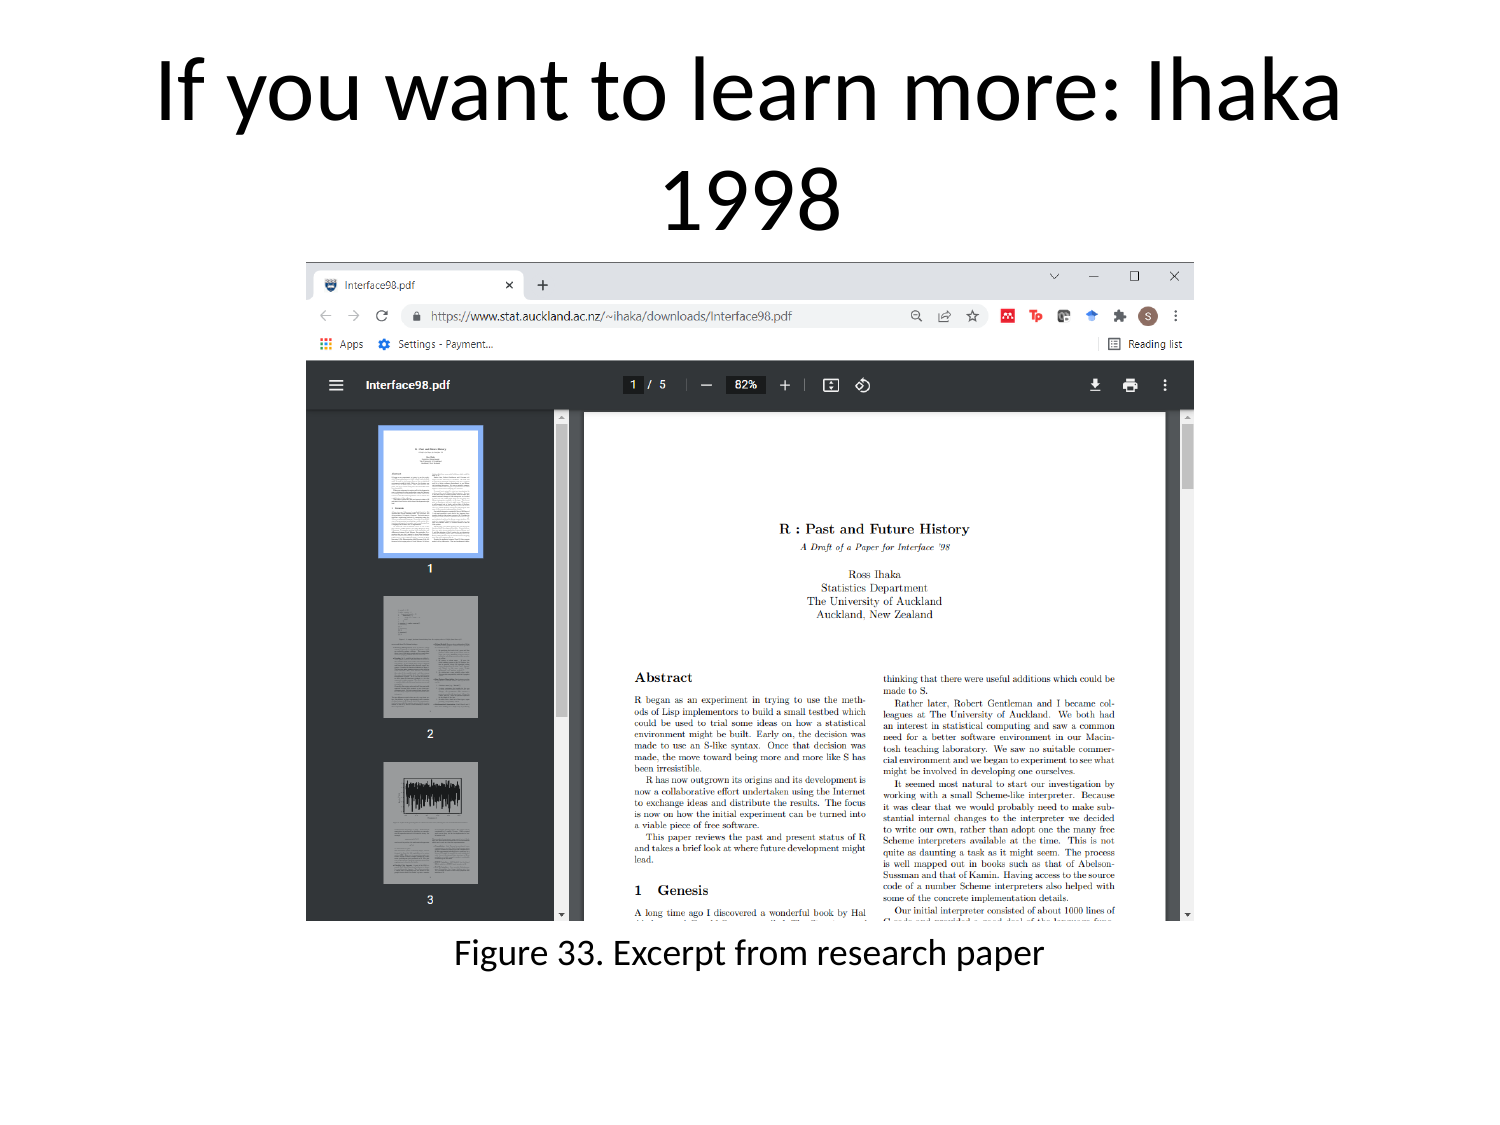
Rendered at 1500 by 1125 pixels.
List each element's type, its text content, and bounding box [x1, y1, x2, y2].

picture [305, 262, 1194, 921]
text_box Figure 33. Excerpt from research paper [74, 920, 1425, 1005]
title If you want to learn more: Ihaka 1998 [75, 45, 1425, 233]
